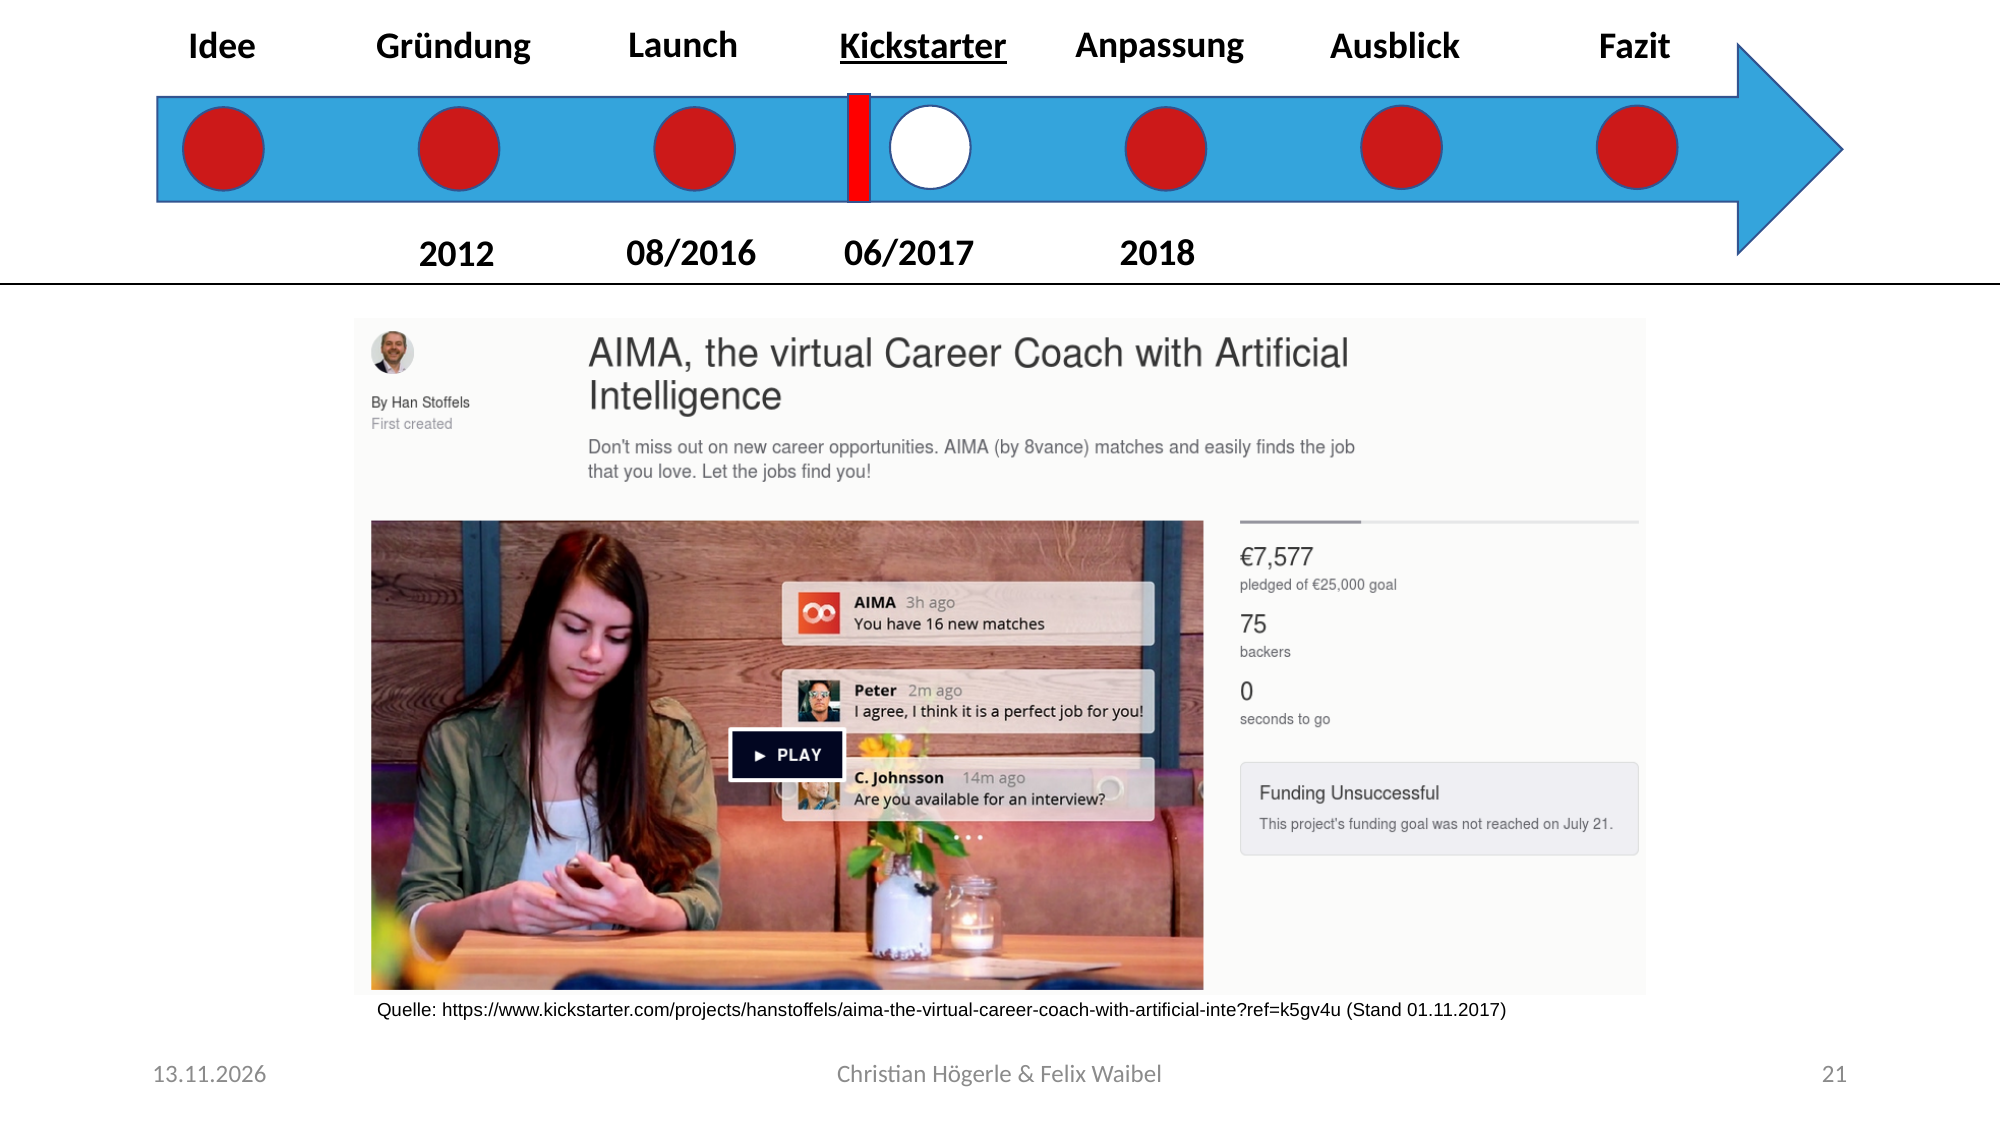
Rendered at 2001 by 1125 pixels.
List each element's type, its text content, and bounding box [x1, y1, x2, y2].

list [354, 318, 1646, 995]
text_box Quelle: https://www.kickstarter.com/projects/hanstoffels/aima-the-virtual-career-coach-with-artificial-inte?ref=k5gv4u (Stand 01.11.2017) [362, 995, 1522, 1028]
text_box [157, 12, 1843, 283]
footer Christian Högerle & Felix Waibel [662, 1042, 1338, 1103]
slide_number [137, 1042, 588, 1103]
slide_number 21 [1412, 1042, 1863, 1103]
